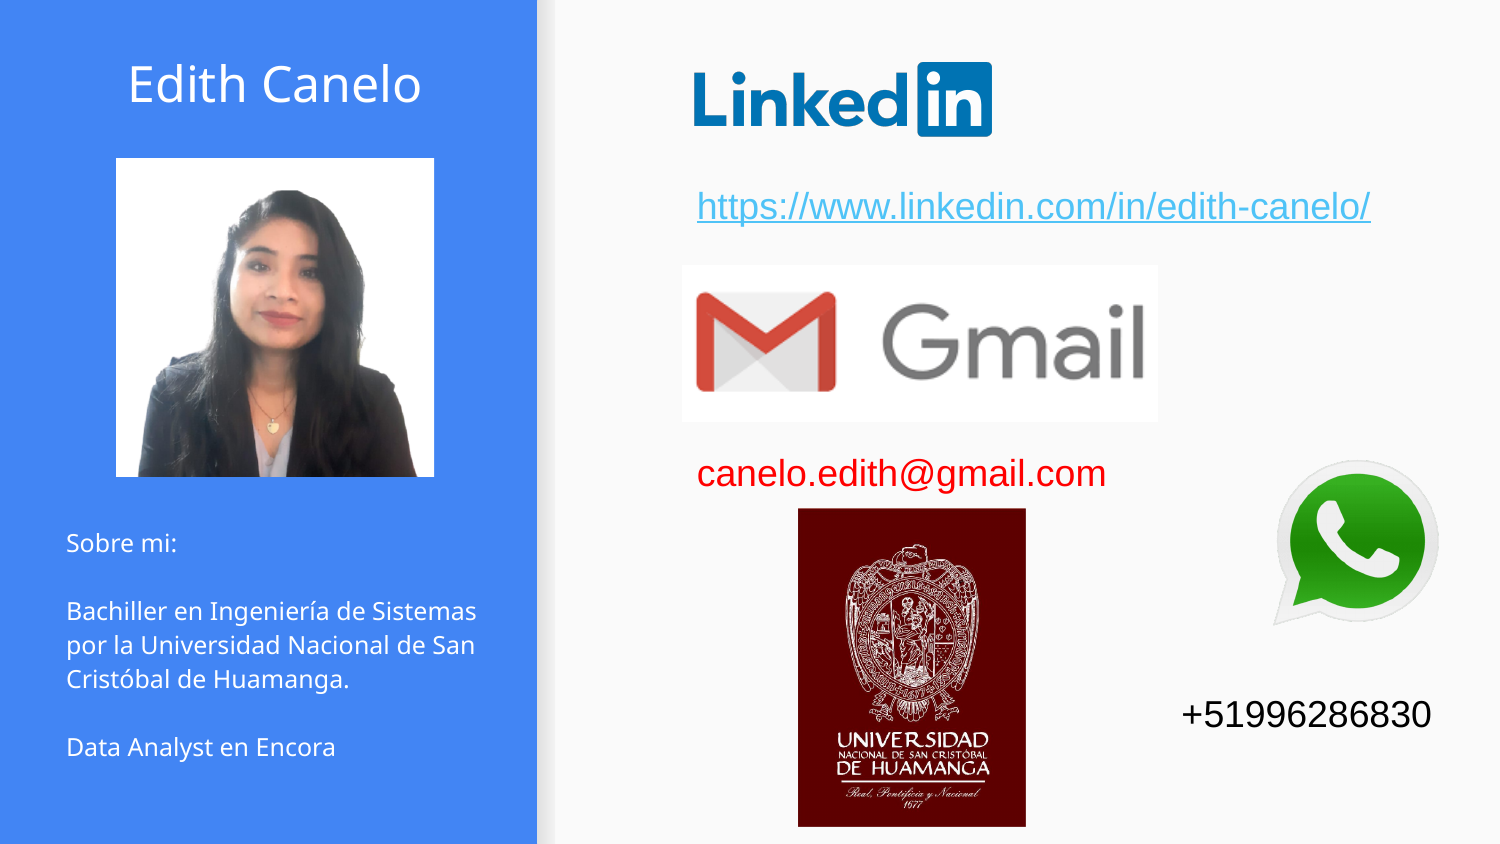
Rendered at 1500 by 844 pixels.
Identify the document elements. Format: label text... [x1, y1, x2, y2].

picture [797, 507, 1026, 827]
picture [115, 158, 435, 478]
title Edith Canelo [80, 51, 470, 128]
picture [681, 264, 1159, 422]
picture [1270, 457, 1441, 628]
list Sobre mi: Bachiller en Ingeniería de Sistemas por la Universidad Nacional de San Cristóbal de Huamanga. Data Analyst en Encora [50, 507, 500, 758]
text_box canelo.edith@gmail.com [681, 427, 1193, 509]
text_box https://www.linkedin.com/in/edith-canelo/ [681, 159, 1441, 242]
picture [691, 14, 994, 185]
text_box +51996286830 [1166, 668, 1500, 751]
